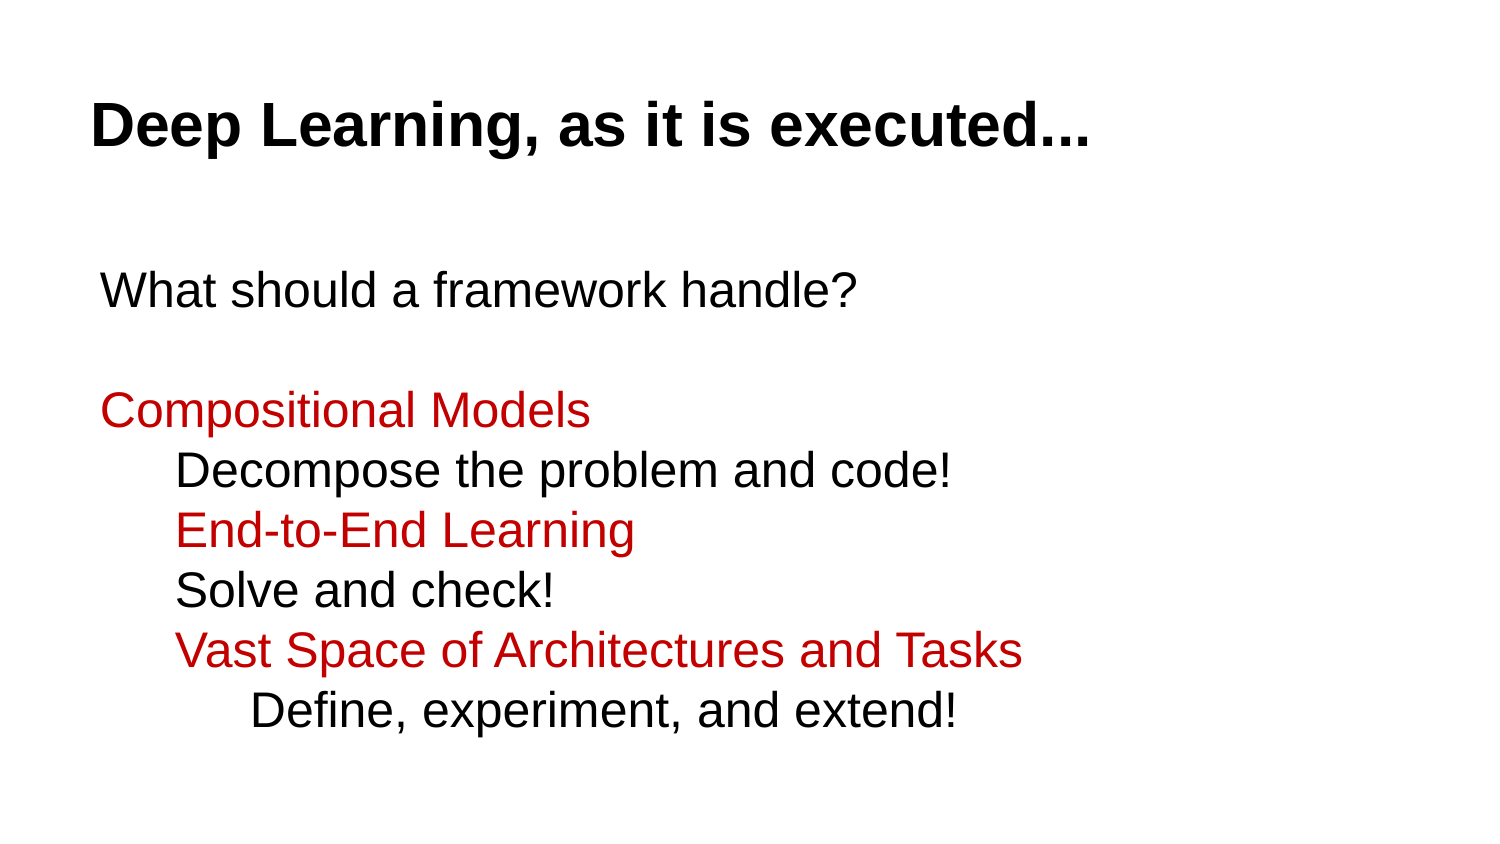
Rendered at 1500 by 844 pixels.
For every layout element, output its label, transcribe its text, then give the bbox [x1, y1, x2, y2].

title Deep Learning, as it is executed... [75, 33, 1425, 175]
text_box What should a framework handle? Compositional Models Decompose the problem and code! End-to-End Learning Solve and check! Vast Space of Architectures and Tasks Define, experiment, and extend! [84, 242, 1188, 779]
